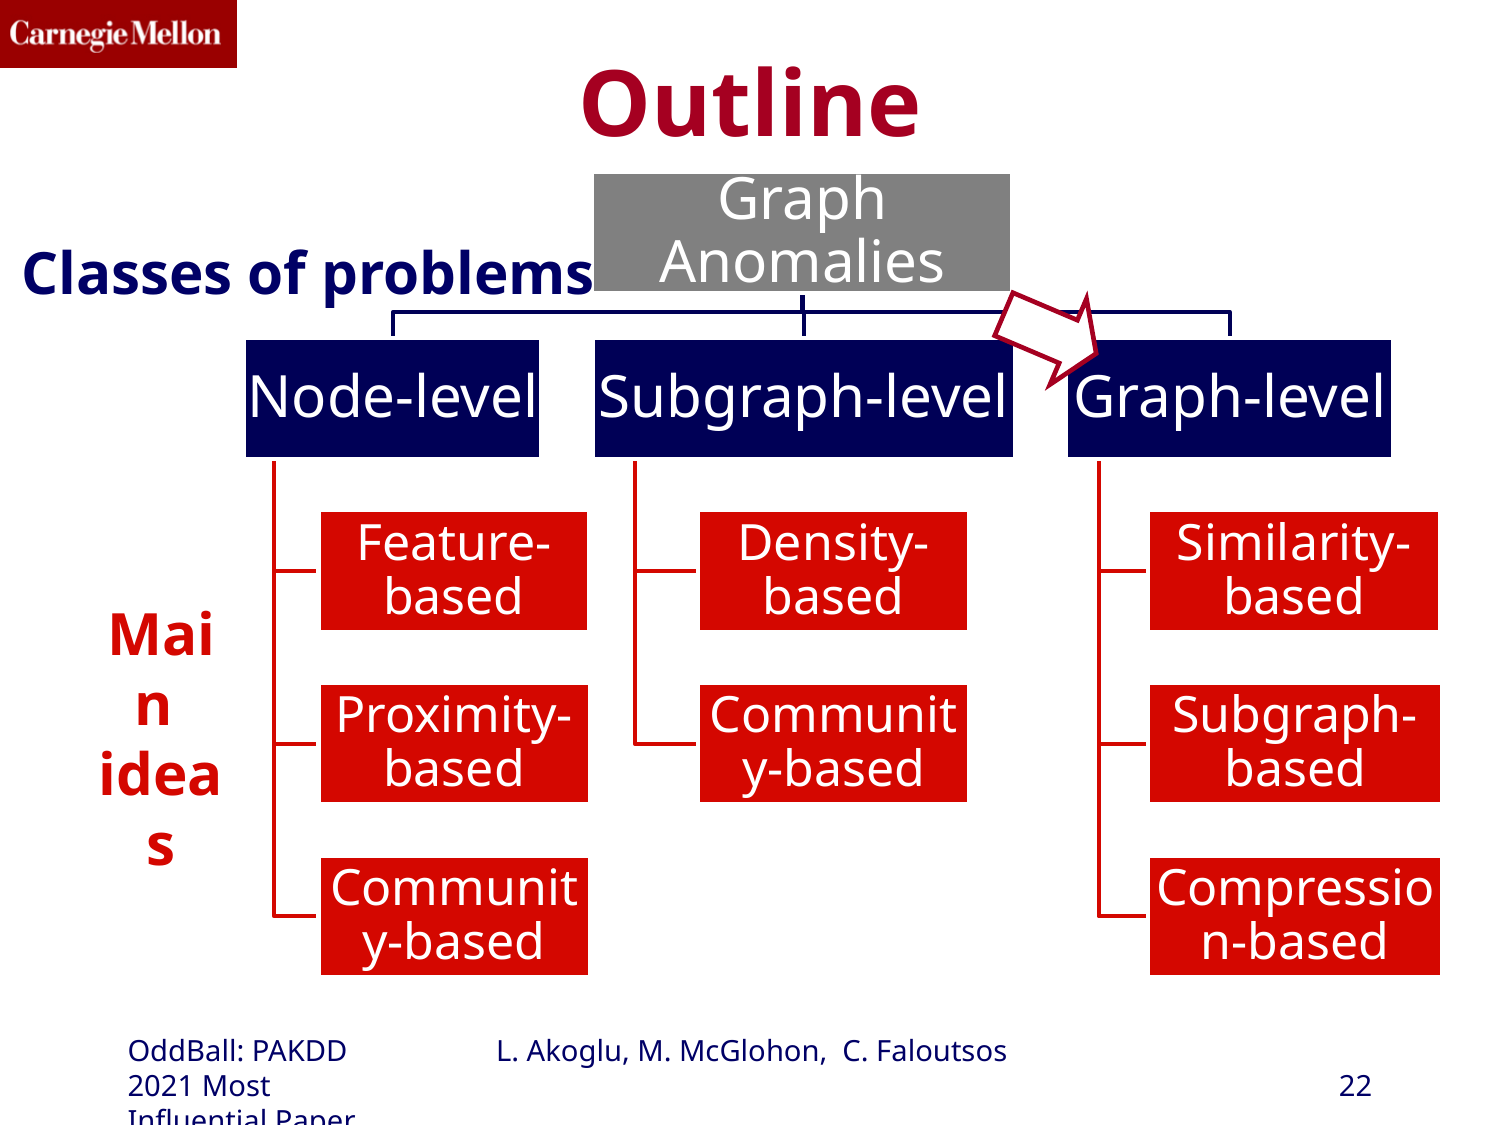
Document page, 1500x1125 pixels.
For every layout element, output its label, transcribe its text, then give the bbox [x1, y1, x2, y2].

slide_number OddBall: PAKDD 2021 Most Influential Paper [112, 1025, 425, 1100]
title Outline [112, 43, 1388, 157]
slide_number ‹#› [1074, 1025, 1388, 1100]
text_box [243, 171, 1443, 978]
picture [0, 0, 237, 68]
text_box Main ideas [75, 589, 238, 885]
footer L. Akoglu, M. McGlohon, C. Faloutsos [453, 1025, 1050, 1100]
text_box Classes of problems [0, 228, 238, 314]
